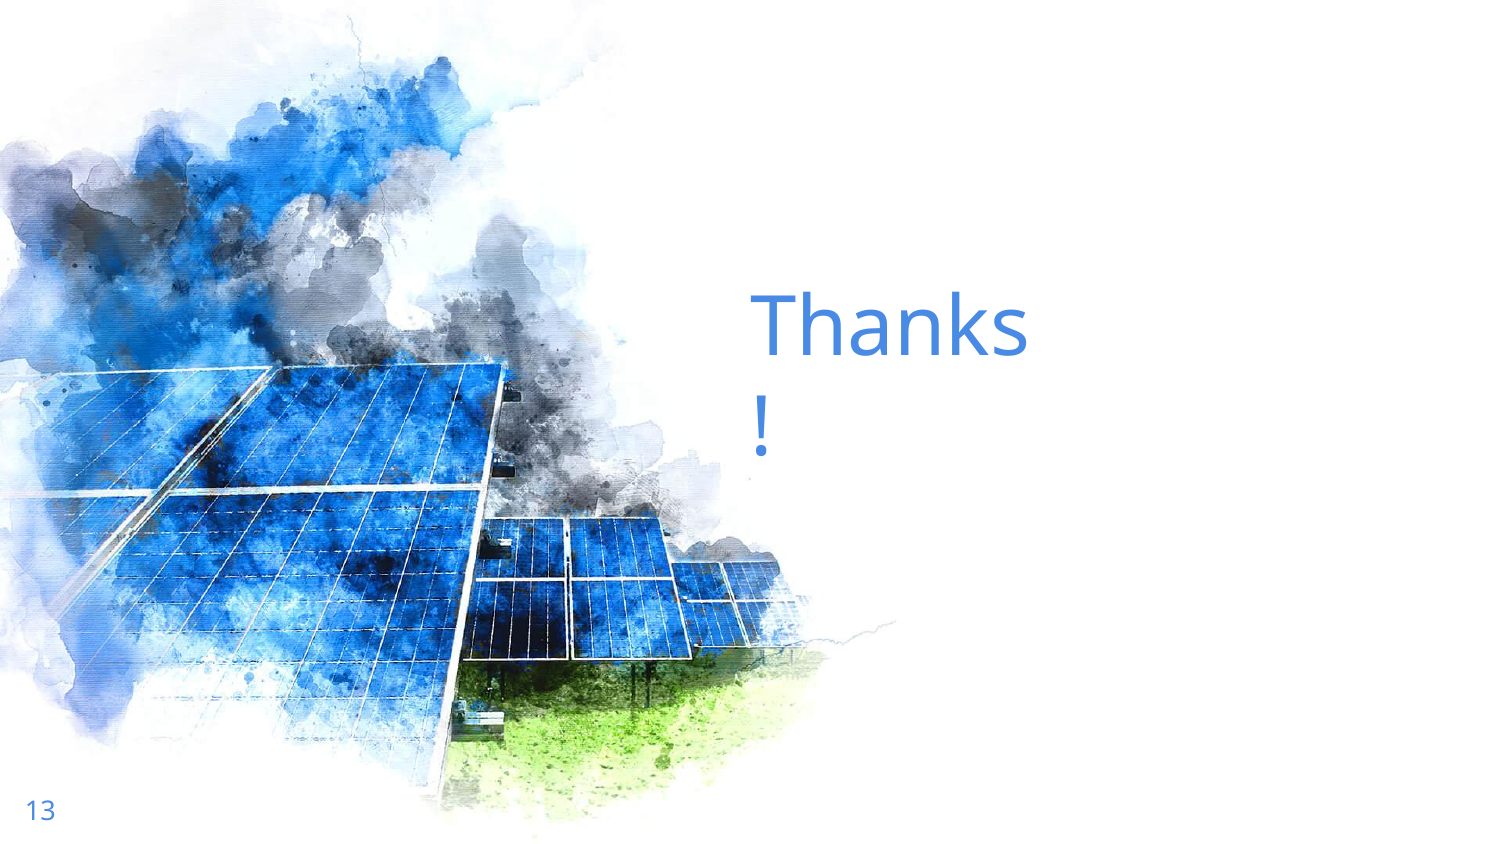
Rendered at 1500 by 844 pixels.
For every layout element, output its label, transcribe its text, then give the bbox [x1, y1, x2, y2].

picture [0, 0, 1500, 844]
slide_number 13 [24, 779, 115, 844]
title Thanks! [750, 371, 1047, 473]
